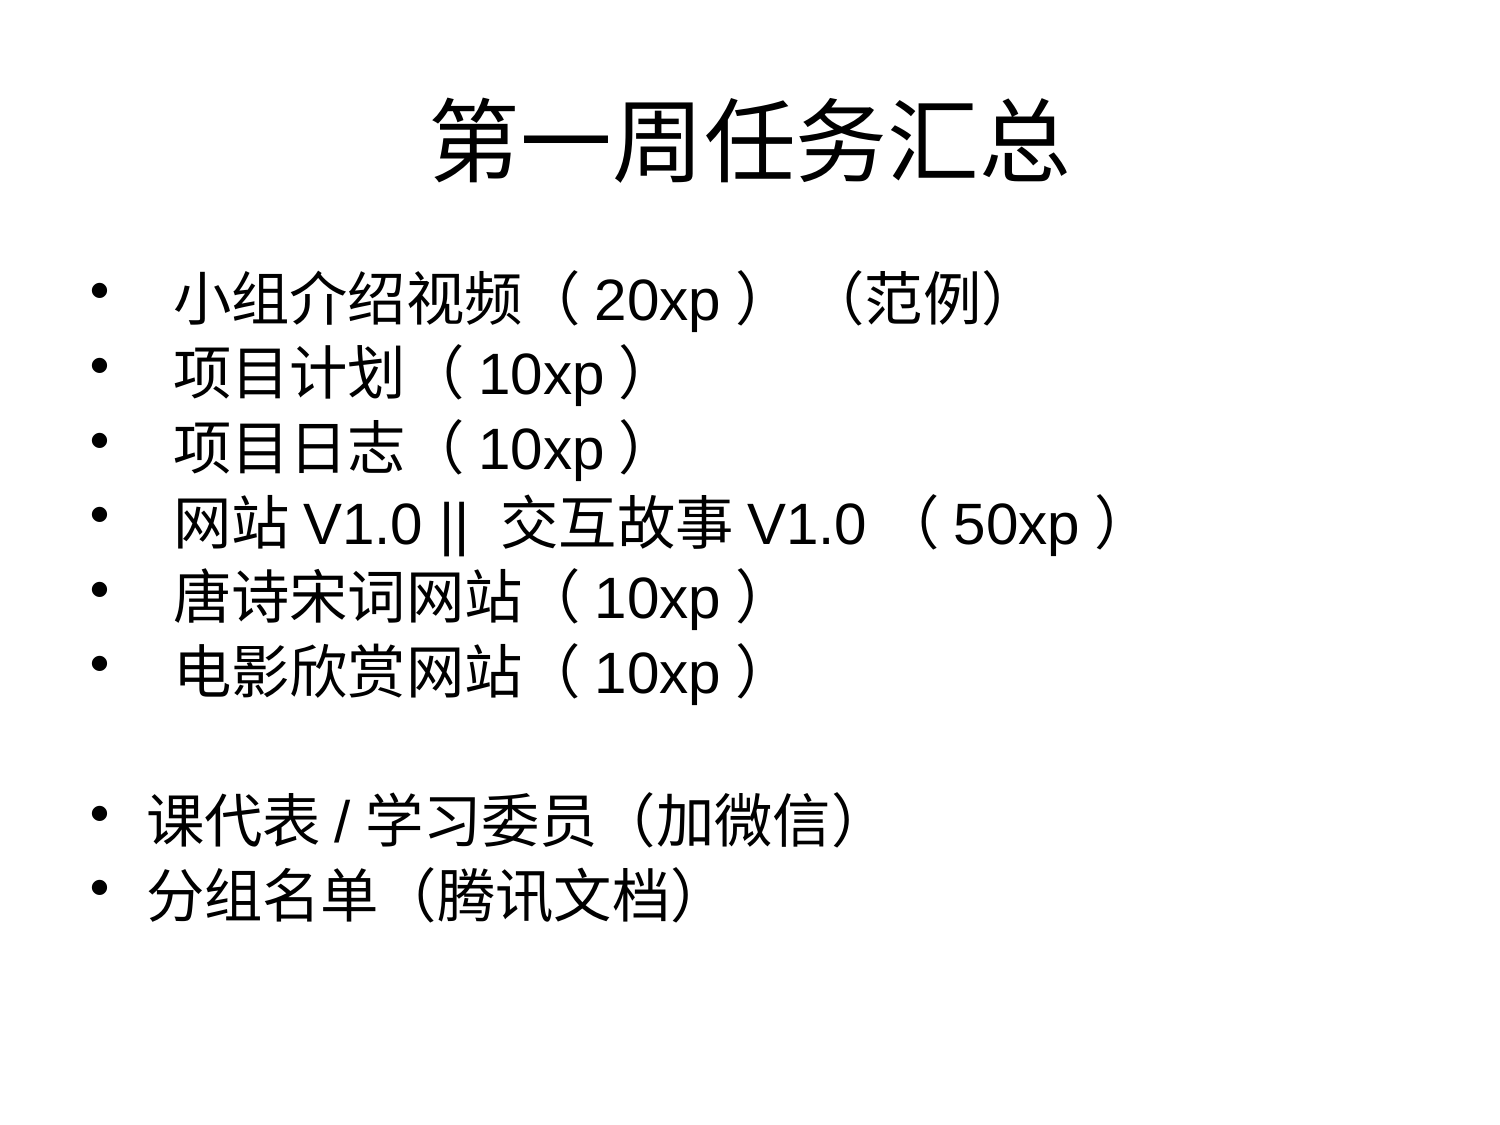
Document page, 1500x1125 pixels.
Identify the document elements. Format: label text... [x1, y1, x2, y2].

title 第一周任务汇总 [74, 44, 1426, 233]
list 小组介绍视频（20xp） （范例） 项目计划（10xp） 项目日志（10xp） 网站V1.0 || 交互故事V1.0（50xp） 唐诗宋词网站（10xp） 电影欣赏网站（10xp） 课代表/学习委员（加微信） 分组名单（腾讯文档） [74, 262, 1426, 1006]
